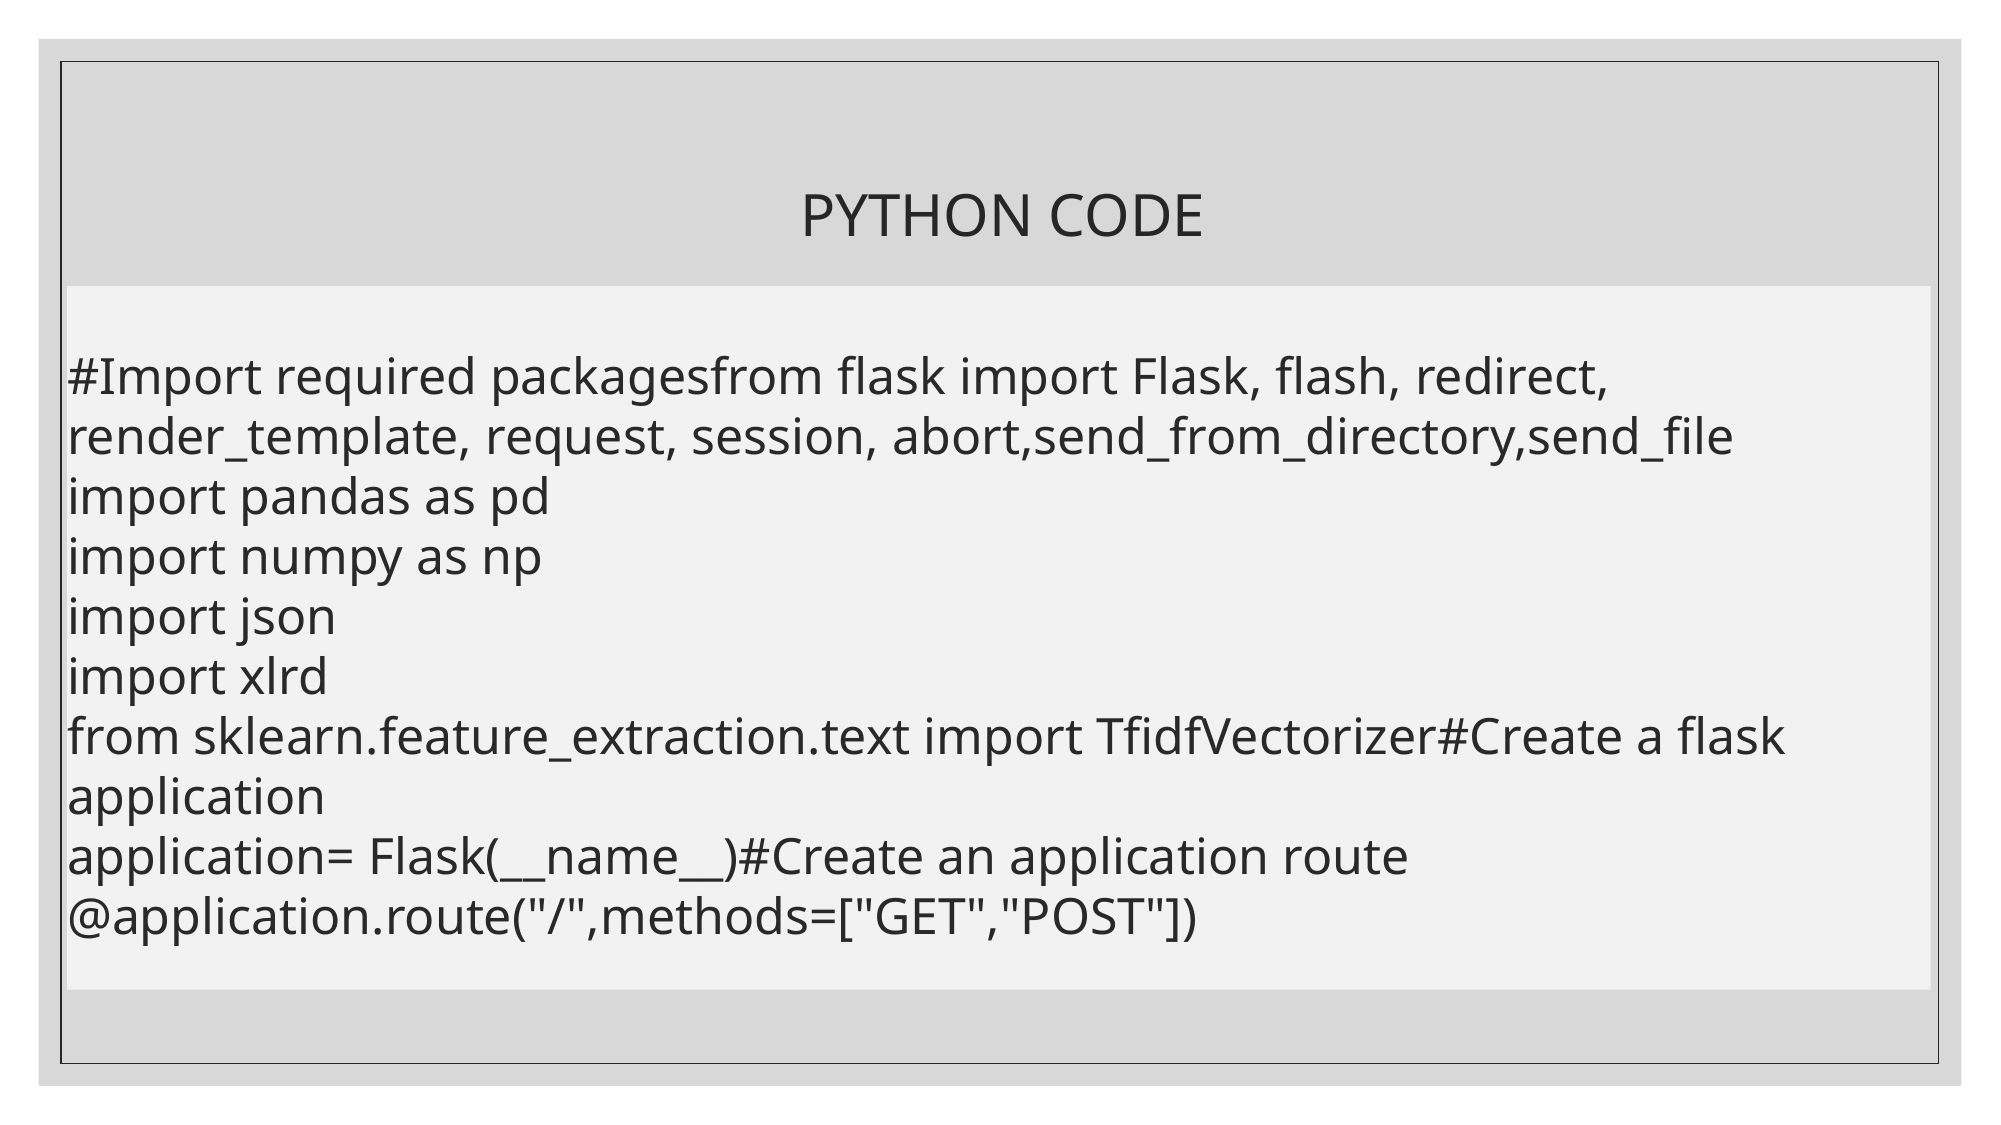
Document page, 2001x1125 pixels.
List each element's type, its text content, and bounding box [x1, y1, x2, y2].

title PYTHON CODE [174, 105, 1825, 286]
list #Import required packagesfrom flask import Flask, flash, redirect, render_template, request, session, abort,send_from_directory,send_file import pandas as pd import numpy as np import json import xlrd from sklearn.feature_extraction.text import TfidfVectorizer#Create a flask application application= Flask(__name__)#Create an application route @application.route("/",methods=["GET","POST"]) [67, 286, 1931, 990]
